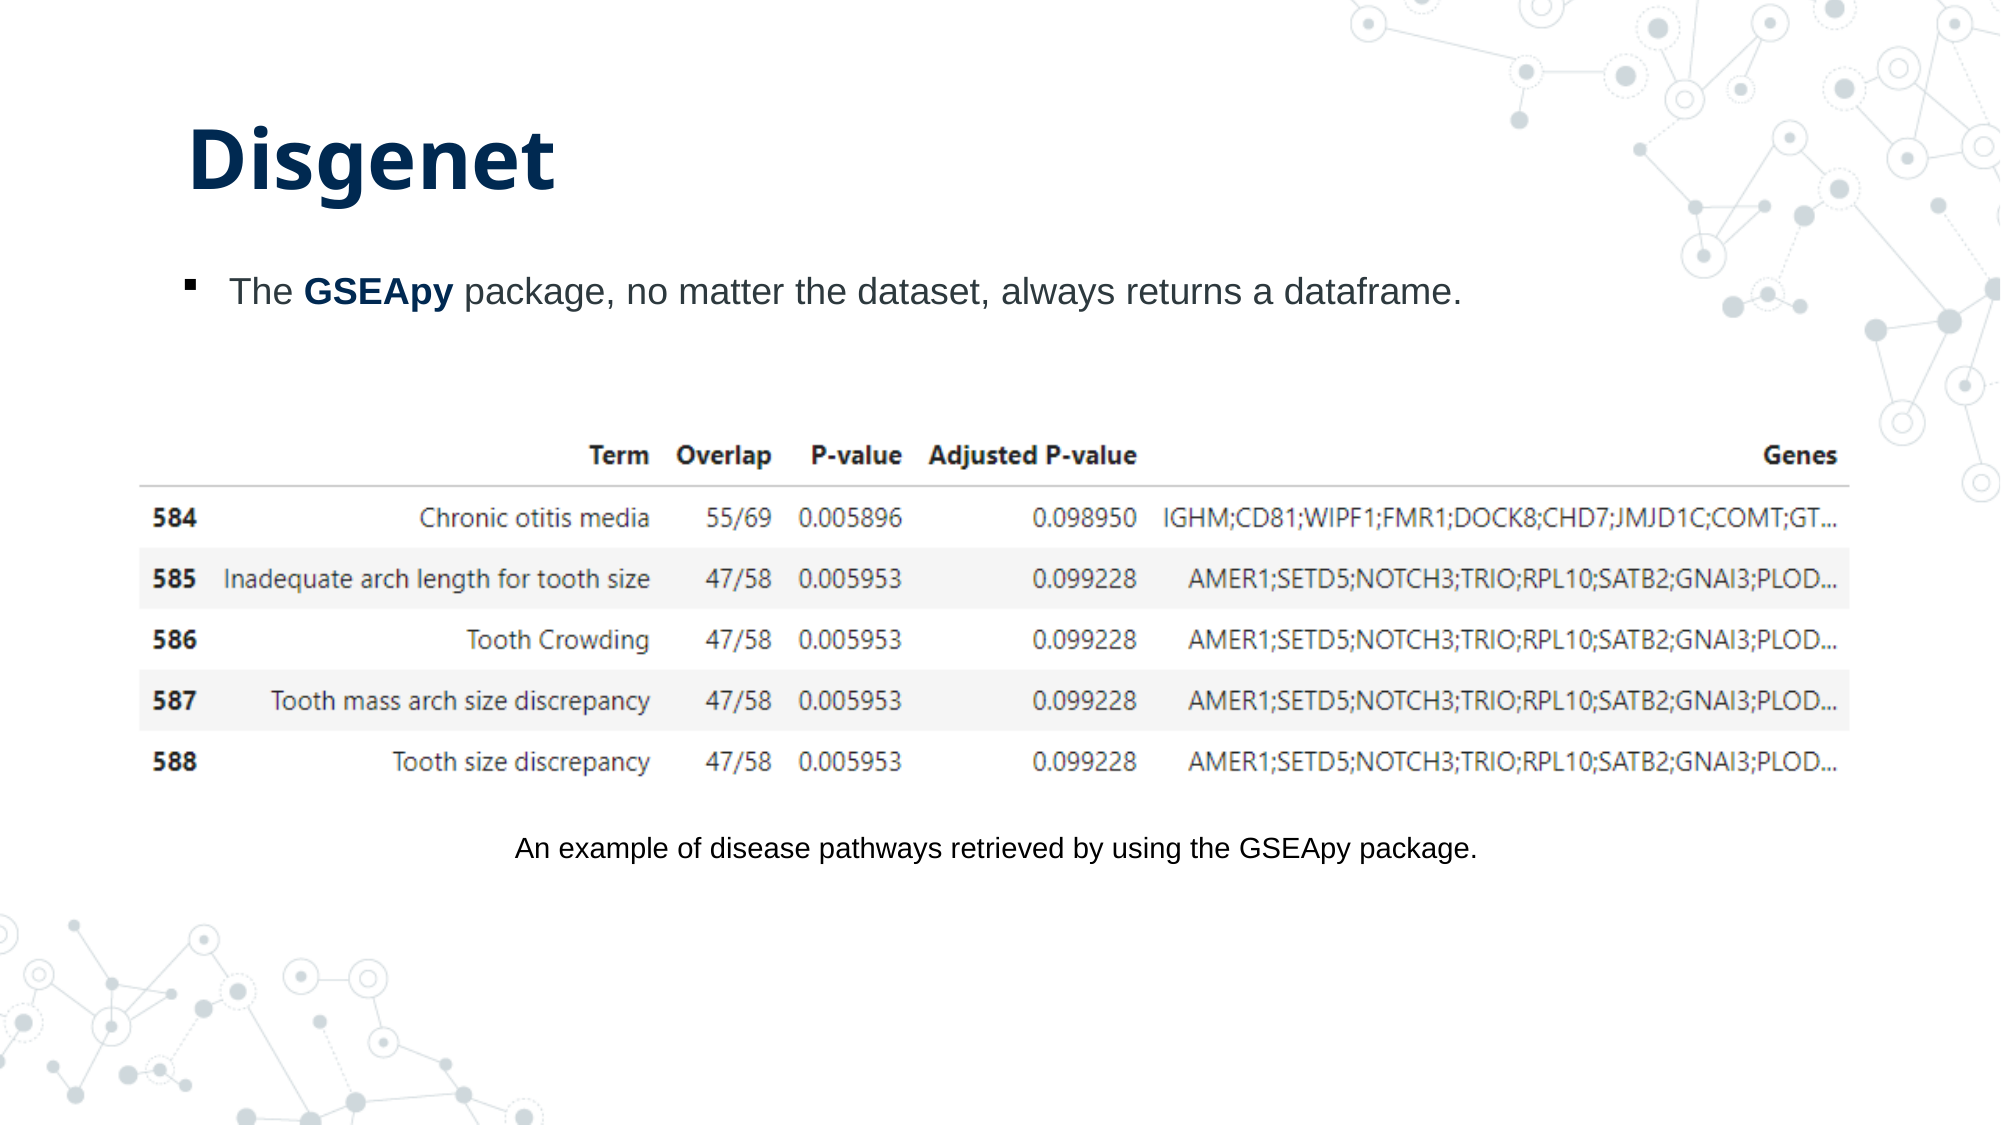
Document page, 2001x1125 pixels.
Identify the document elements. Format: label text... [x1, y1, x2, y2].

text_box The GSEApy package, no matter the dataset, always returns a dataframe. [167, 237, 1652, 320]
text_box An example of disease pathways retrieved by using the GSEApy package. [500, 824, 1500, 872]
picture [0, 0, 2001, 1125]
title Disgenet [171, 104, 1543, 221]
